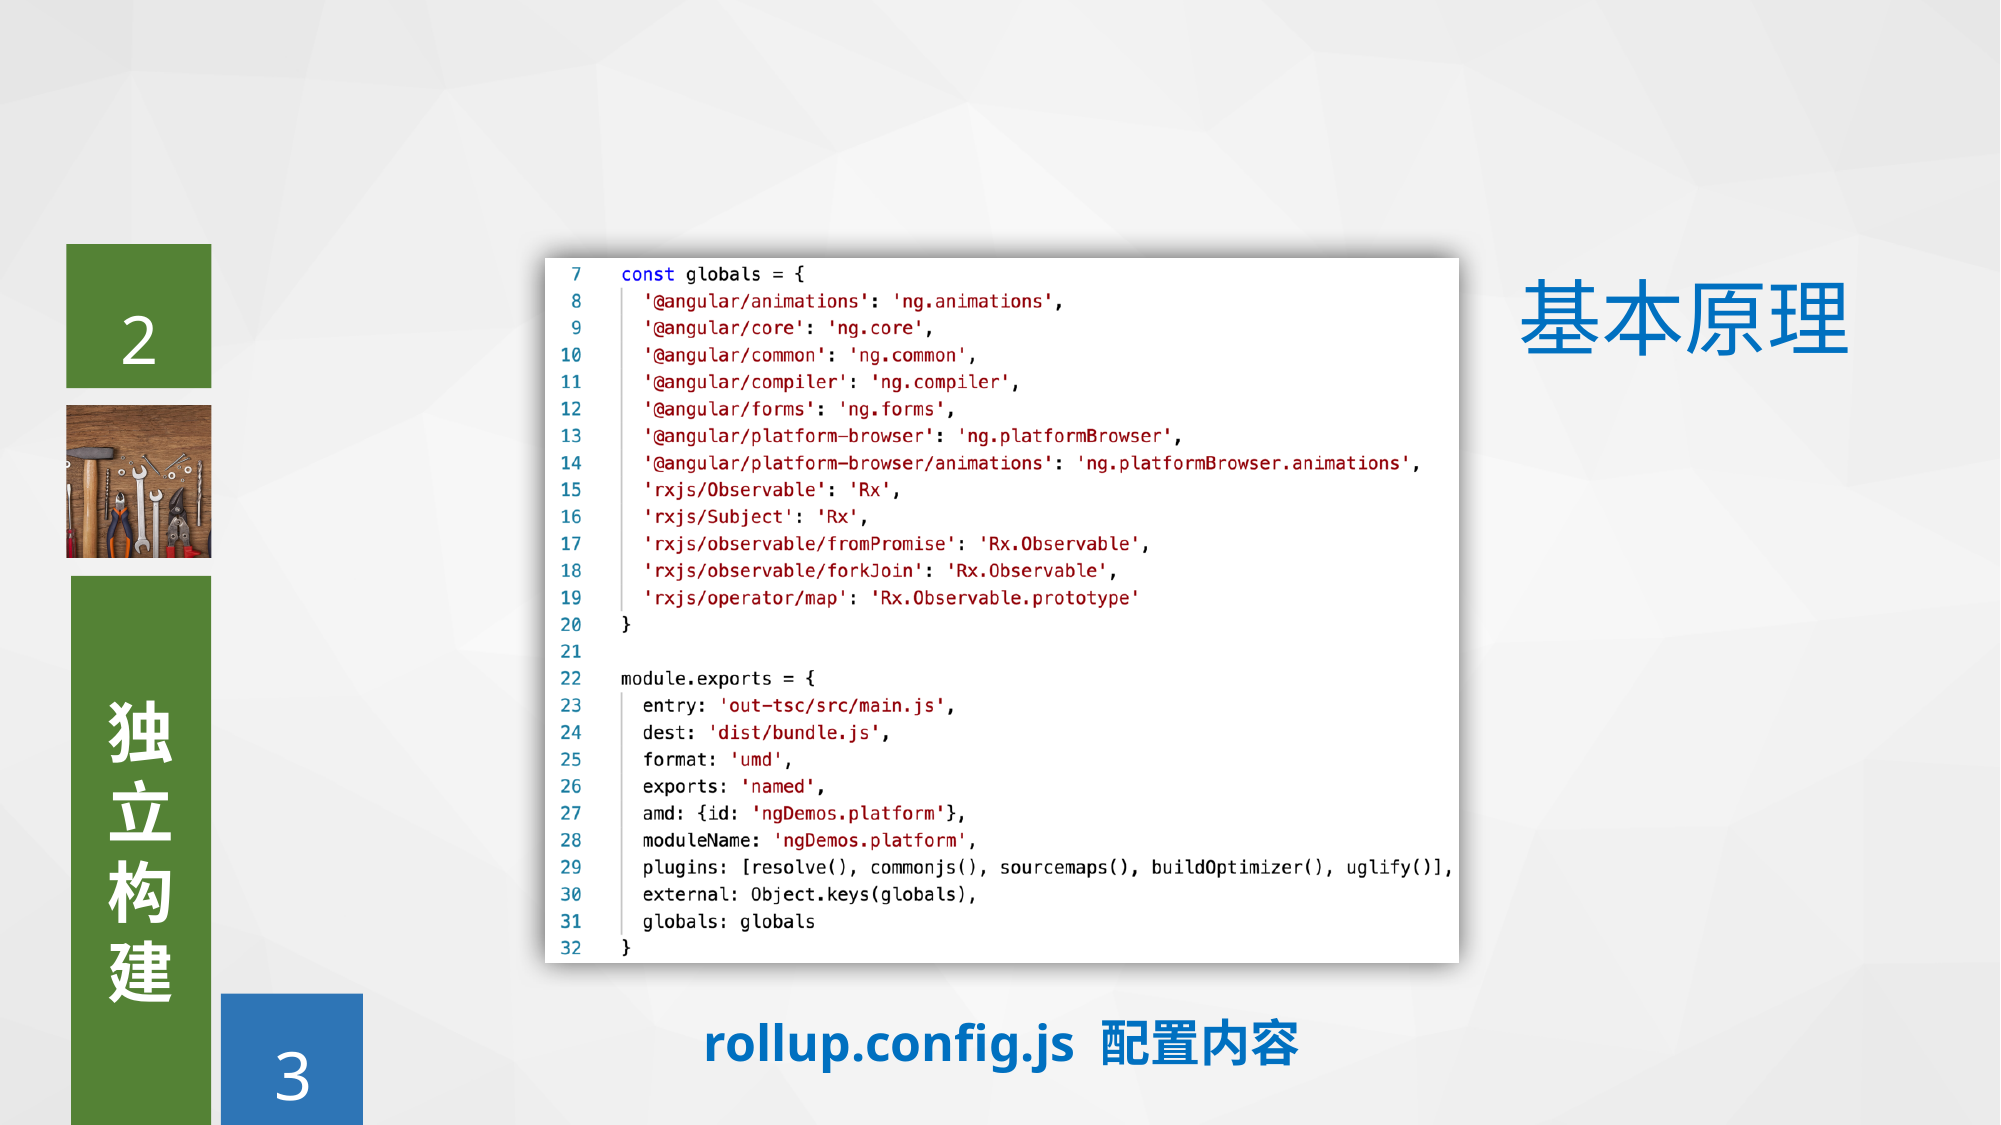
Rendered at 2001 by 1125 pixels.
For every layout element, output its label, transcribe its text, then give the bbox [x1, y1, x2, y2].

picture [0, 0, 2000, 1125]
text_box rollup.config.js 配置内容 [666, 1003, 1337, 1079]
text_box 基本原理 [1492, 258, 1878, 374]
